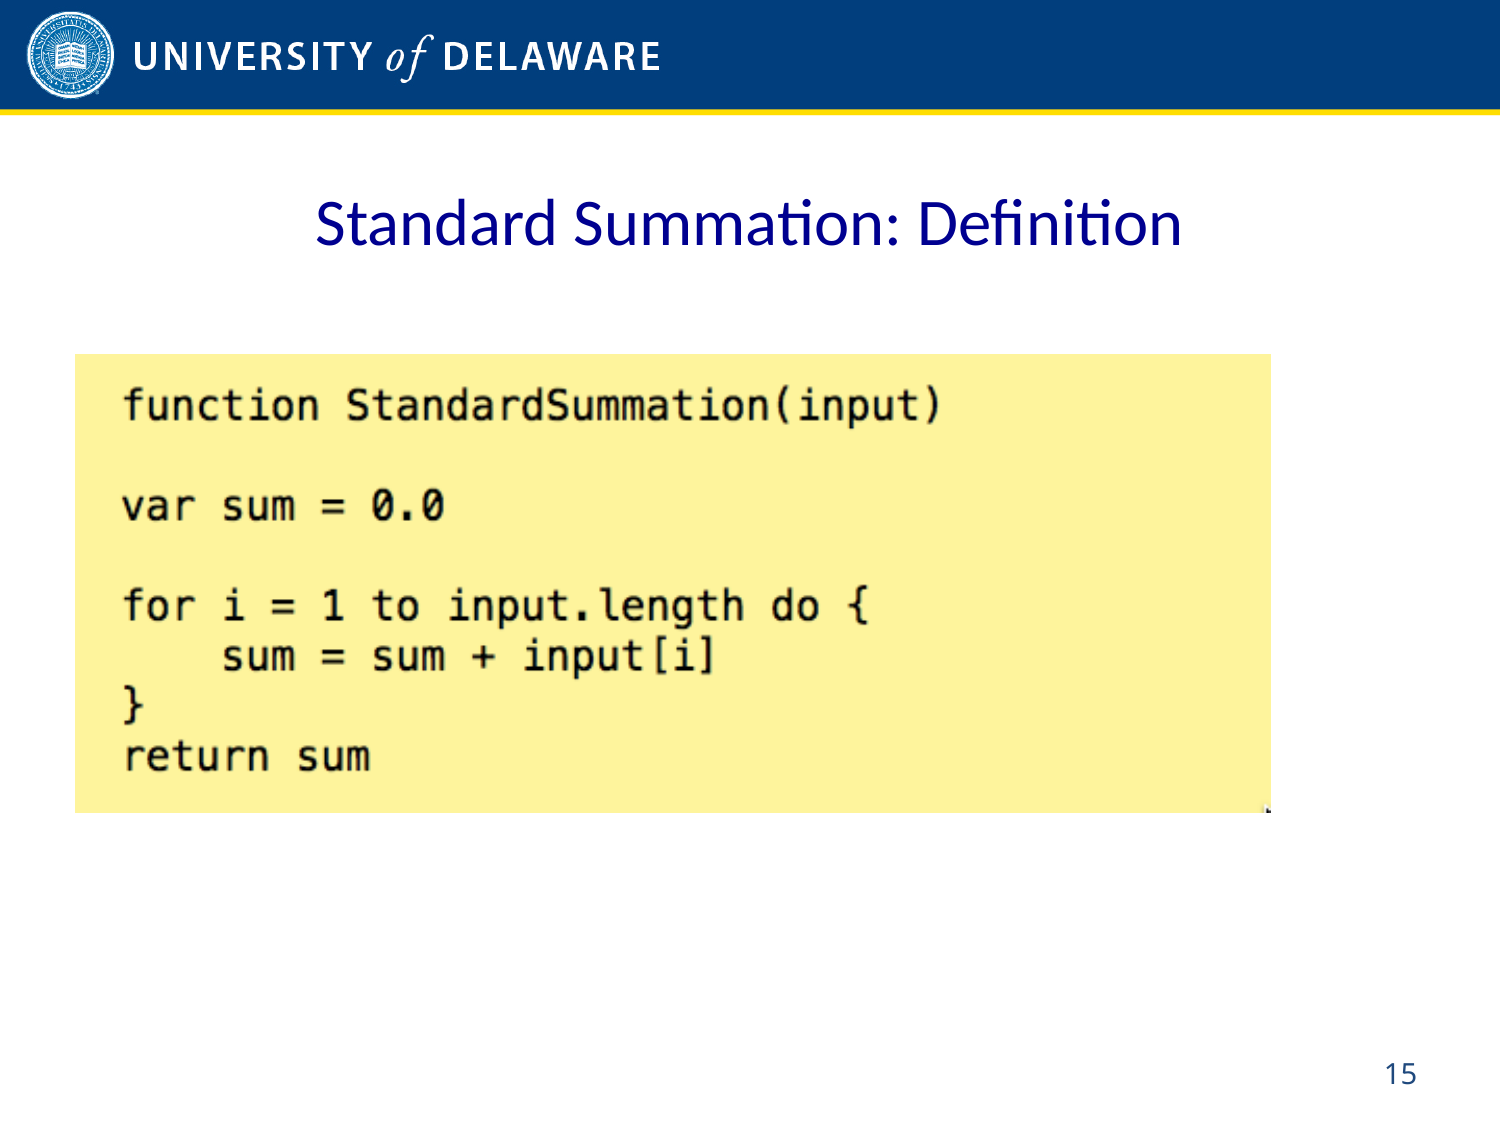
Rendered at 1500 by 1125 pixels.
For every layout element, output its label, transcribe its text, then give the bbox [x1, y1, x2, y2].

slide_number 15 [1074, 1041, 1426, 1104]
picture [0, 0, 1500, 1125]
title Standard Summation: Definition [74, 136, 1426, 301]
